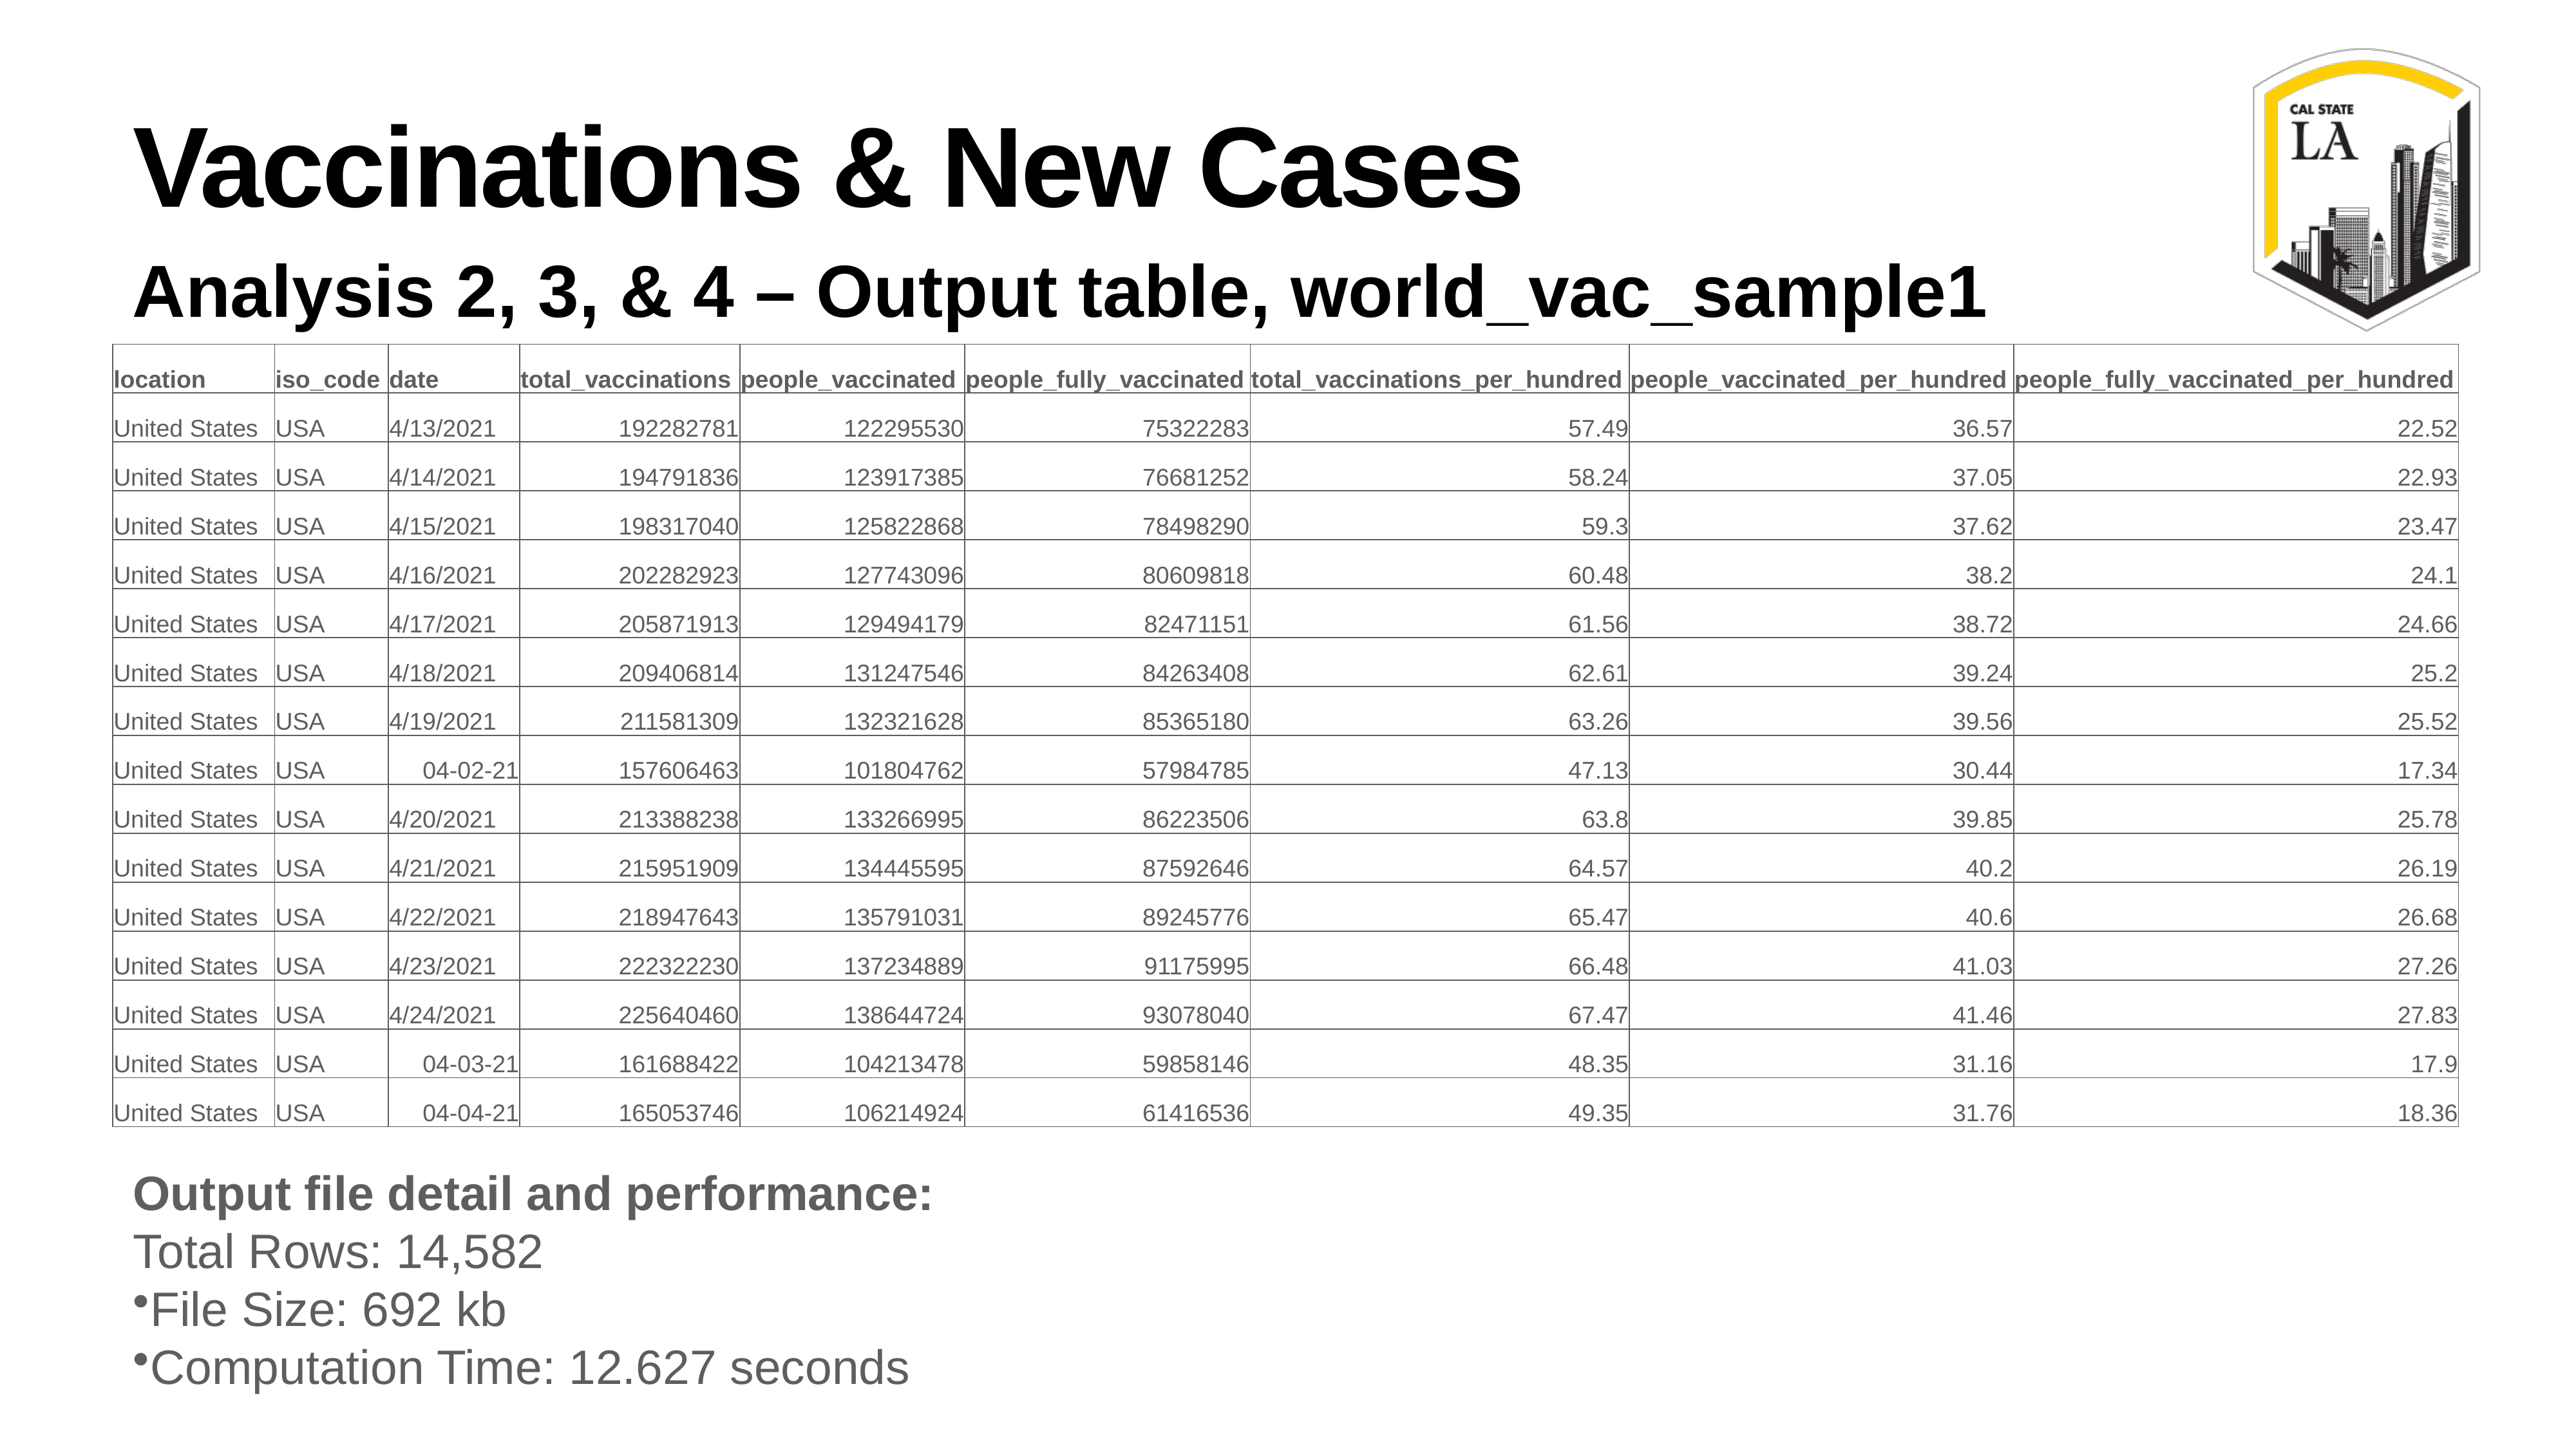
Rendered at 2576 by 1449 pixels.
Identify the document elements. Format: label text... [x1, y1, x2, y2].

table_cell United States [113, 1078, 274, 1126]
table_cell 57984785 [965, 736, 1250, 784]
table_cell 4/23/2021 [389, 932, 519, 980]
table_cell 18.36 [2014, 1078, 2458, 1126]
table_cell 38.72 [1630, 589, 2013, 637]
table_header people_fully_vaccinated_per_hundred [2014, 345, 2458, 392]
table_cell 133266995 [741, 785, 964, 833]
table_cell 125822868 [741, 491, 964, 539]
table_cell 84263408 [965, 638, 1250, 686]
table_cell 198317040 [520, 491, 739, 539]
table_cell 131247546 [741, 638, 964, 686]
table_cell 58.24 [1251, 442, 1629, 490]
text_box Output file detail and performance:​ ​Total Rows: 14,582 File Size: 692 kb Computation Time: 12.627 seconds [128, 1157, 1198, 1399]
table_cell 25.52 [2014, 687, 2458, 735]
table_cell 63.8 [1251, 785, 1629, 833]
table_header date [389, 345, 519, 392]
table_cell 25.78 [2014, 785, 2458, 833]
table_cell 61416536 [965, 1078, 1250, 1126]
table_cell 215951909 [520, 834, 739, 882]
table_cell USA [275, 1078, 388, 1126]
table_cell 4/16/2021 [389, 540, 519, 588]
table_cell 41.46 [1630, 981, 2013, 1028]
table_cell 4/17/2021 [389, 589, 519, 637]
table_cell United States [113, 981, 274, 1028]
table_header people_vaccinated [741, 345, 964, 392]
table_cell 87592646 [965, 834, 1250, 882]
table_cell 59858146 [965, 1030, 1250, 1077]
table_cell 63.26 [1251, 687, 1629, 735]
table_cell 04-04-21 [389, 1078, 519, 1126]
table_cell 24.1 [2014, 540, 2458, 588]
table_cell 202282923 [520, 540, 739, 588]
table_cell 26.19 [2014, 834, 2458, 882]
table_cell 165053746 [520, 1078, 739, 1126]
table_cell 04-03-21 [389, 1030, 519, 1077]
table_cell 138644724 [741, 981, 964, 1028]
table_cell USA [275, 540, 388, 588]
table_header location [113, 345, 274, 392]
table_cell United States [113, 1030, 274, 1077]
table_cell 41.03 [1630, 932, 2013, 980]
table_cell 211581309 [520, 687, 739, 735]
table_cell 4/20/2021 [389, 785, 519, 833]
table_cell 65.47 [1251, 883, 1629, 931]
table_cell USA [275, 785, 388, 833]
table_cell 137234889 [741, 932, 964, 980]
table_cell USA [275, 736, 388, 784]
table_cell 106214924 [741, 1078, 964, 1126]
table_cell USA [275, 981, 388, 1028]
table_cell United States [113, 785, 274, 833]
table_cell 60.48 [1251, 540, 1629, 588]
table_cell 4/14/2021 [389, 442, 519, 490]
table_cell United States [113, 736, 274, 784]
table_cell 129494179 [741, 589, 964, 637]
table_cell 4/21/2021 [389, 834, 519, 882]
table_header total_vaccinations [520, 345, 739, 392]
table_cell USA [275, 589, 388, 637]
table_cell United States [113, 883, 274, 931]
table_cell 135791031 [741, 883, 964, 931]
table_cell 134445595 [741, 834, 964, 882]
table_cell USA [275, 638, 388, 686]
table_cell 82471151 [965, 589, 1250, 637]
table_cell 37.05 [1630, 442, 2013, 490]
table_cell 27.83 [2014, 981, 2458, 1028]
table_cell 93078040 [965, 981, 1250, 1028]
table_cell USA [275, 883, 388, 931]
table_cell 4/18/2021 [389, 638, 519, 686]
table_cell USA [275, 1030, 388, 1077]
table_cell 122295530 [741, 393, 964, 441]
table_cell 49.35 [1251, 1078, 1629, 1126]
table_cell United States [113, 834, 274, 882]
table_cell USA [275, 442, 388, 490]
table_cell 47.13 [1251, 736, 1629, 784]
table_cell 78498290 [965, 491, 1250, 539]
table_cell 4/24/2021 [389, 981, 519, 1028]
table_cell 27.26 [2014, 932, 2458, 980]
table_cell 48.35 [1251, 1030, 1629, 1077]
table_cell 25.2 [2014, 638, 2458, 686]
table_cell 39.56 [1630, 687, 2013, 735]
table_cell 192282781 [520, 393, 739, 441]
table_cell 66.48 [1251, 932, 1629, 980]
table_cell 222322230 [520, 932, 739, 980]
table_cell 123917385 [741, 442, 964, 490]
table_cell 37.62 [1630, 491, 2013, 539]
table_cell United States [113, 687, 274, 735]
table_cell United States [113, 393, 274, 441]
table_cell 161688422 [520, 1030, 739, 1077]
table_cell 91175995 [965, 932, 1250, 980]
table_cell 26.68 [2014, 883, 2458, 931]
table_header total_vaccinations_per_hundred [1251, 345, 1629, 392]
table_cell USA [275, 932, 388, 980]
table_cell USA [275, 491, 388, 539]
title Vaccinations & New Cases [127, 113, 2239, 266]
table_cell USA [275, 393, 388, 441]
table_cell 22.93 [2014, 442, 2458, 490]
table_cell 89245776 [965, 883, 1250, 931]
table_cell 4/22/2021 [389, 883, 519, 931]
table_header people_fully_vaccinated [965, 345, 1250, 392]
table_cell United States [113, 932, 274, 980]
table_cell 59.3 [1251, 491, 1629, 539]
table_cell United States [113, 442, 274, 490]
table_cell 30.44 [1630, 736, 2013, 784]
picture [2239, 42, 2497, 337]
table_cell 4/19/2021 [389, 687, 519, 735]
table_cell 205871913 [520, 589, 739, 637]
table_cell 76681252 [965, 442, 1250, 490]
table_cell 04-02-21 [389, 736, 519, 784]
text_box Analysis 2, 3, & 4 – Output table, world_vac_sample1 [127, 266, 2239, 337]
table_cell 17.34 [2014, 736, 2458, 784]
table_cell 213388238 [520, 785, 739, 833]
table_cell 157606463 [520, 736, 739, 784]
table_cell 64.57 [1251, 834, 1629, 882]
table_cell 31.16 [1630, 1030, 2013, 1077]
table_cell 4/13/2021 [389, 393, 519, 441]
table_cell 86223506 [965, 785, 1250, 833]
table_cell United States [113, 589, 274, 637]
table_cell 101804762 [741, 736, 964, 784]
table_cell 62.61 [1251, 638, 1629, 686]
table_header people_vaccinated_per_hundred [1630, 345, 2013, 392]
table_cell USA [275, 834, 388, 882]
table_cell 104213478 [741, 1030, 964, 1077]
table_cell 61.56 [1251, 589, 1629, 637]
table_cell 85365180 [965, 687, 1250, 735]
table_cell United States [113, 638, 274, 686]
table_cell 17.9 [2014, 1030, 2458, 1077]
table_cell 39.85 [1630, 785, 2013, 833]
table_cell 209406814 [520, 638, 739, 686]
table_cell 4/15/2021 [389, 491, 519, 539]
table_cell 31.76 [1630, 1078, 2013, 1126]
table_cell 80609818 [965, 540, 1250, 588]
table_cell 194791836 [520, 442, 739, 490]
table_cell 24.66 [2014, 589, 2458, 637]
table_cell 132321628 [741, 687, 964, 735]
table_cell 40.2 [1630, 834, 2013, 882]
table_header iso_code [275, 345, 388, 392]
table_cell 225640460 [520, 981, 739, 1028]
table_cell 218947643 [520, 883, 739, 931]
table_cell 75322283 [965, 393, 1250, 441]
table_cell United States [113, 491, 274, 539]
table_cell 40.6 [1630, 883, 2013, 931]
table_cell 38.2 [1630, 540, 2013, 588]
table_cell 36.57 [1630, 393, 2013, 441]
table_cell USA [275, 687, 388, 735]
table_cell 39.24 [1630, 638, 2013, 686]
table_cell 127743096 [741, 540, 964, 588]
table_cell 23.47 [2014, 491, 2458, 539]
table_cell United States [113, 540, 274, 588]
table_cell 22.52 [2014, 393, 2458, 441]
table_cell 67.47 [1251, 981, 1629, 1028]
table_cell 57.49 [1251, 393, 1629, 441]
